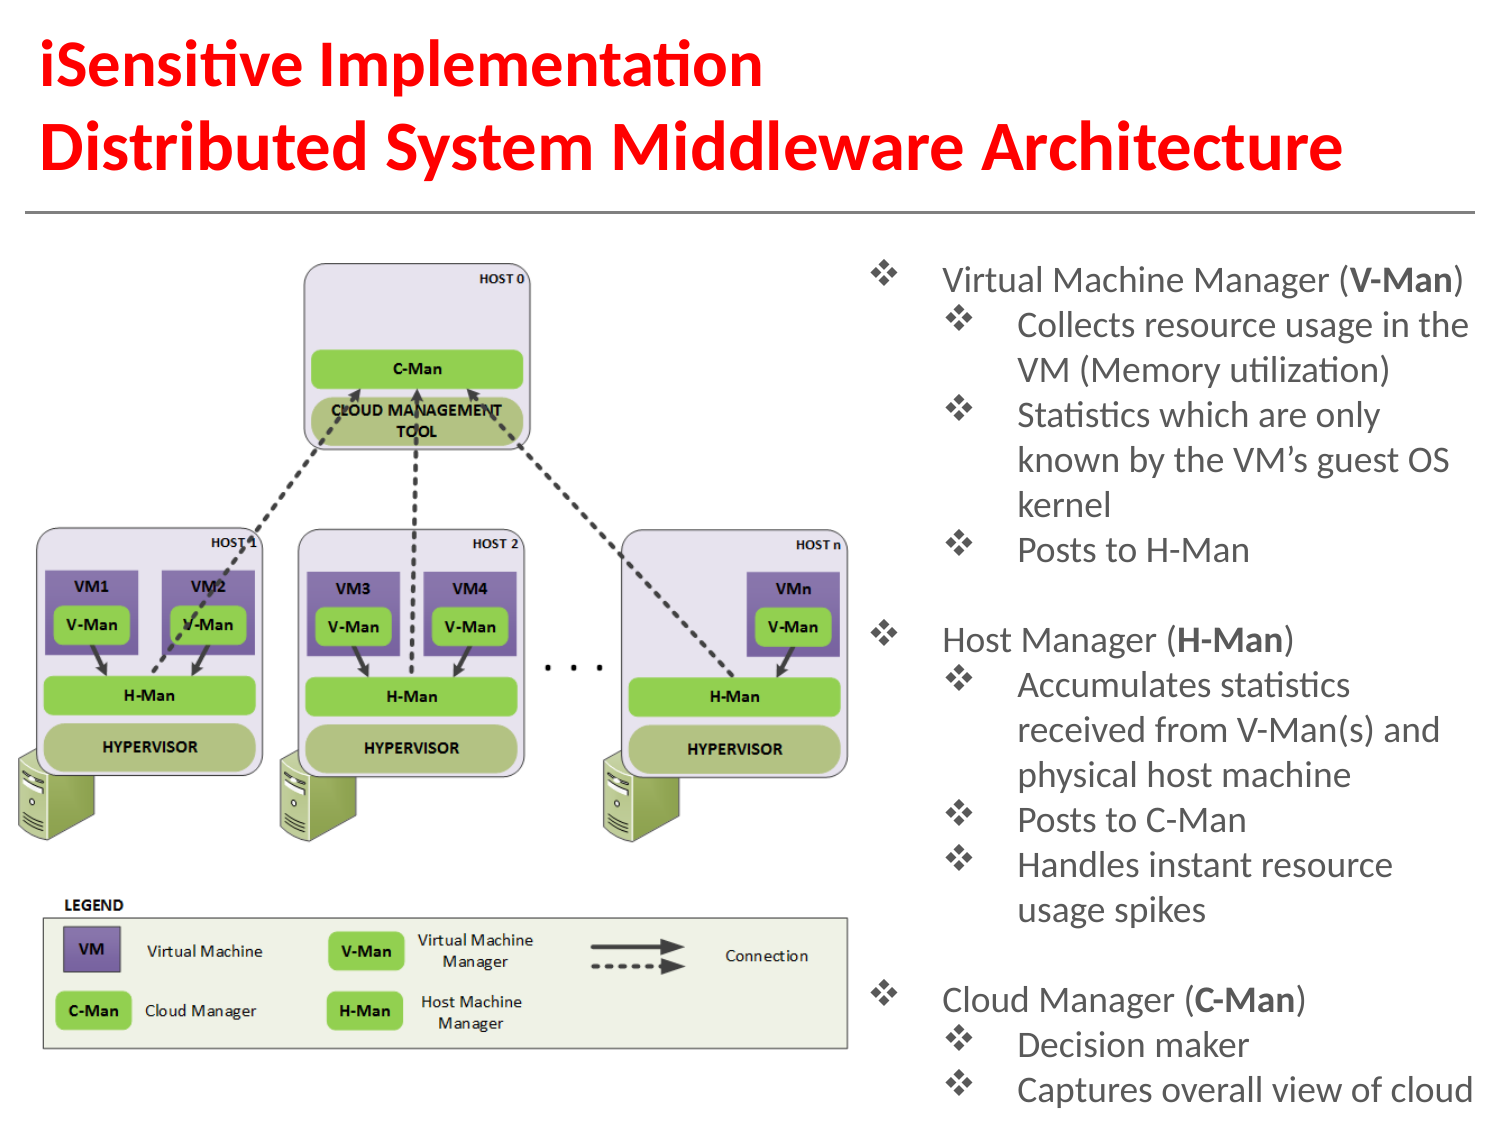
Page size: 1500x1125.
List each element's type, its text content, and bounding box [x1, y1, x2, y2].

title iSensitive Implementation Distributed System Middleware Architecture [24, 12, 1475, 200]
picture [17, 262, 851, 1051]
text_box Virtual Machine Manager (V-Man) Collects resource usage in the VM (Memory utilization) Statistics which are only known by the VM’s guest OS kernel Posts to H-Man Host Manager (H-Man) Accumulates statistics received from V-Man(s) and physical host machine Posts to C-Man Handles instant resource usage spikes Cloud Manager (C-Man) Decision maker Captures overall view of cloud [852, 247, 1500, 1118]
